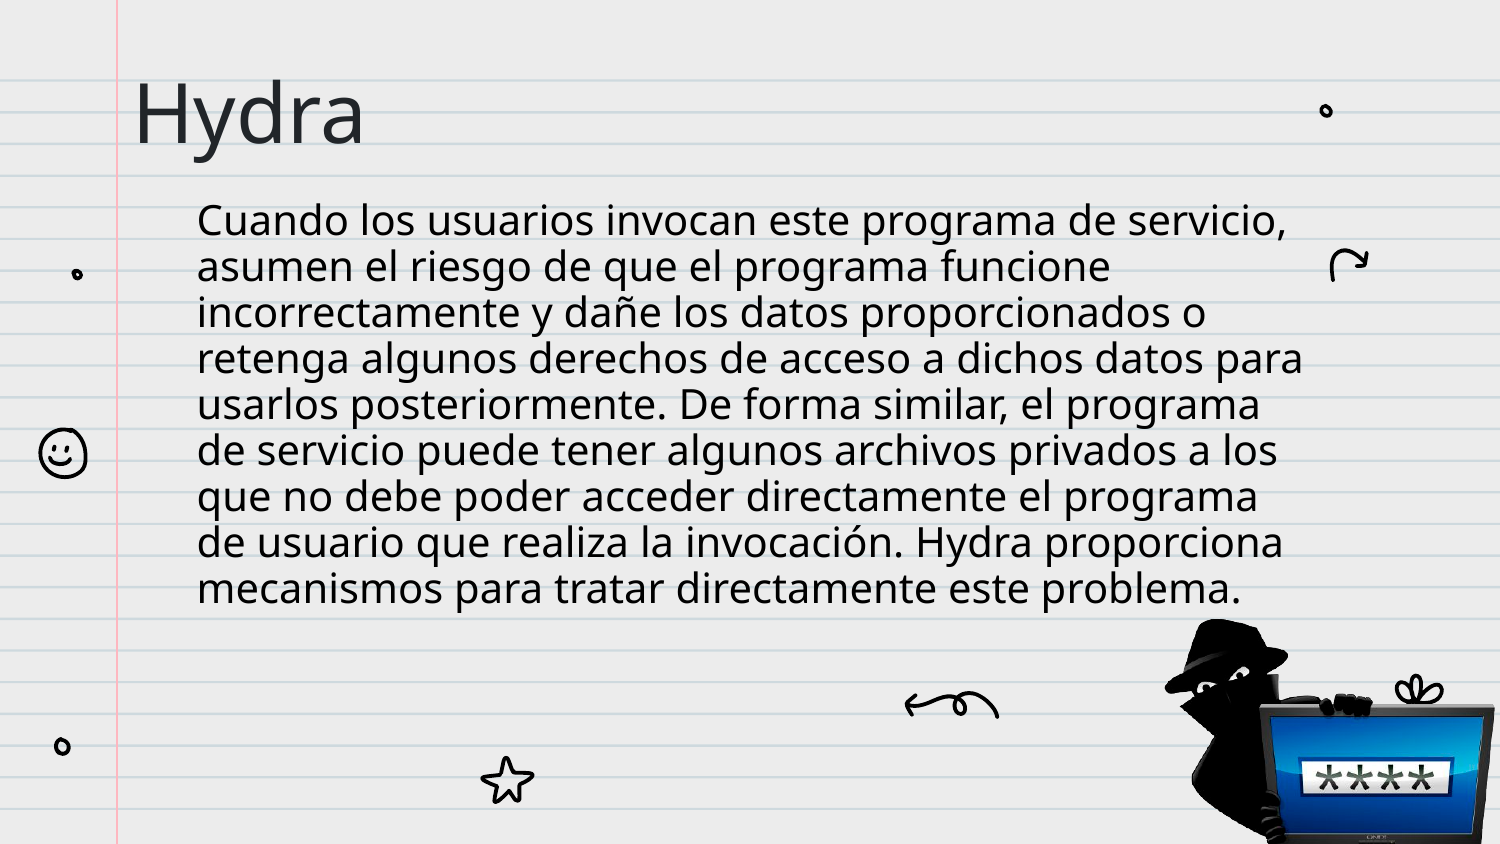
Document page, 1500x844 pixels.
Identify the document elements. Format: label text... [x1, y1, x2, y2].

picture [1160, 611, 1500, 844]
list Cuando los usuarios invocan este programa de servicio, asumen el riesgo de que el programa funcione incorrectamente y dañe los datos proporcionados o retenga algunos derechos de acceso a dichos datos para usarlos posteriormente. De forma similar, el programa de servicio puede tener algunos archivos privados a los que no debe poder acceder directamente el programa de usuario que realiza la invocación. Hydra proporciona mecanismos para tratar directamente este problema. [181, 183, 1402, 778]
title Hydra [116, 73, 1383, 147]
